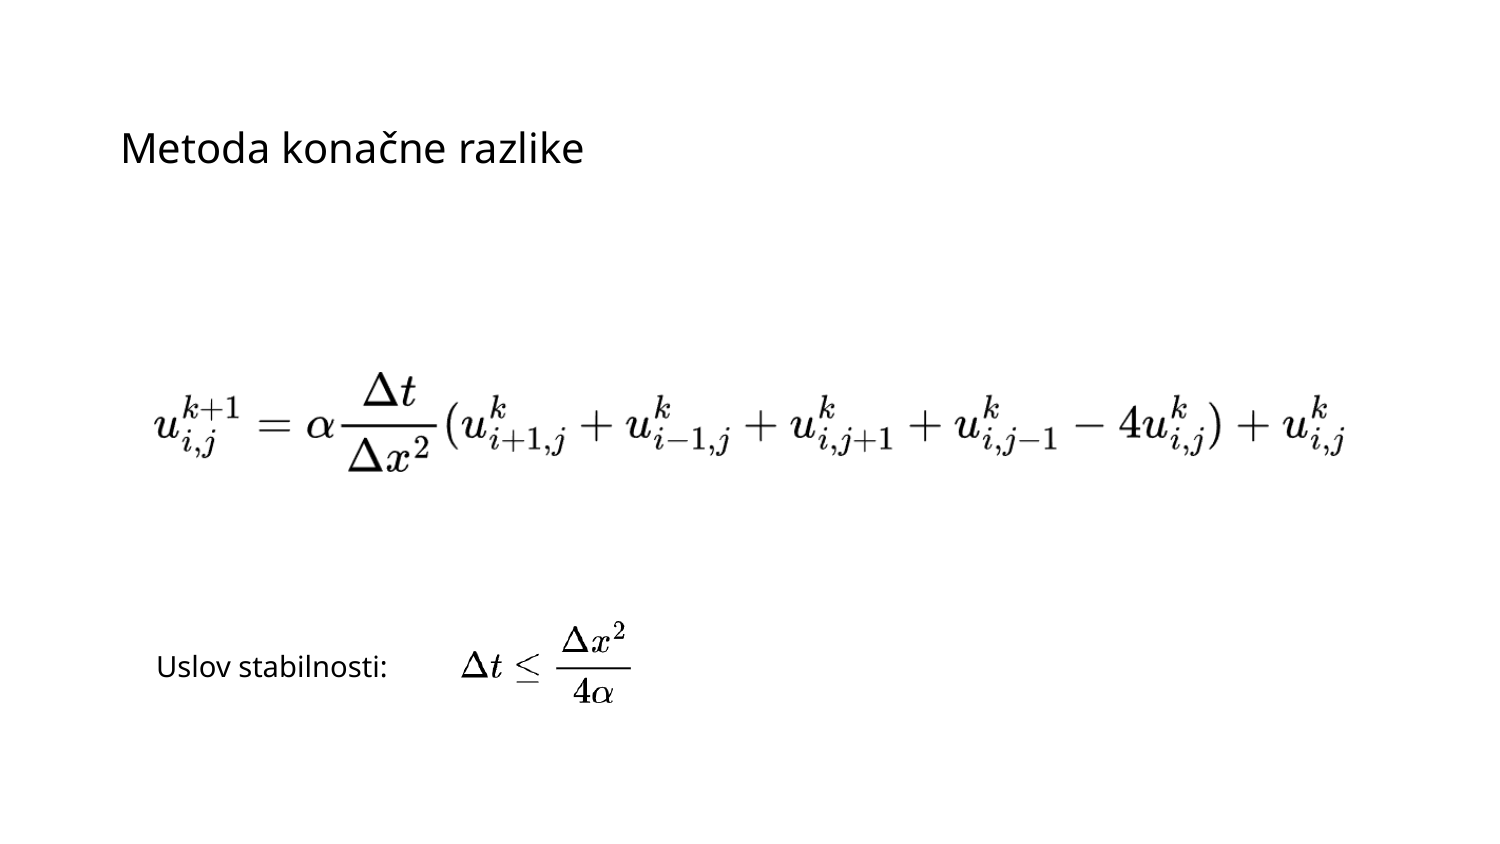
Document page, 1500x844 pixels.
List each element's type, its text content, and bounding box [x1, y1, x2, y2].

picture [458, 621, 635, 703]
text_box Uslov stabilnosti: [141, 632, 431, 692]
text_box Metoda konačne razlike [105, 107, 1222, 188]
picture [153, 372, 1347, 472]
